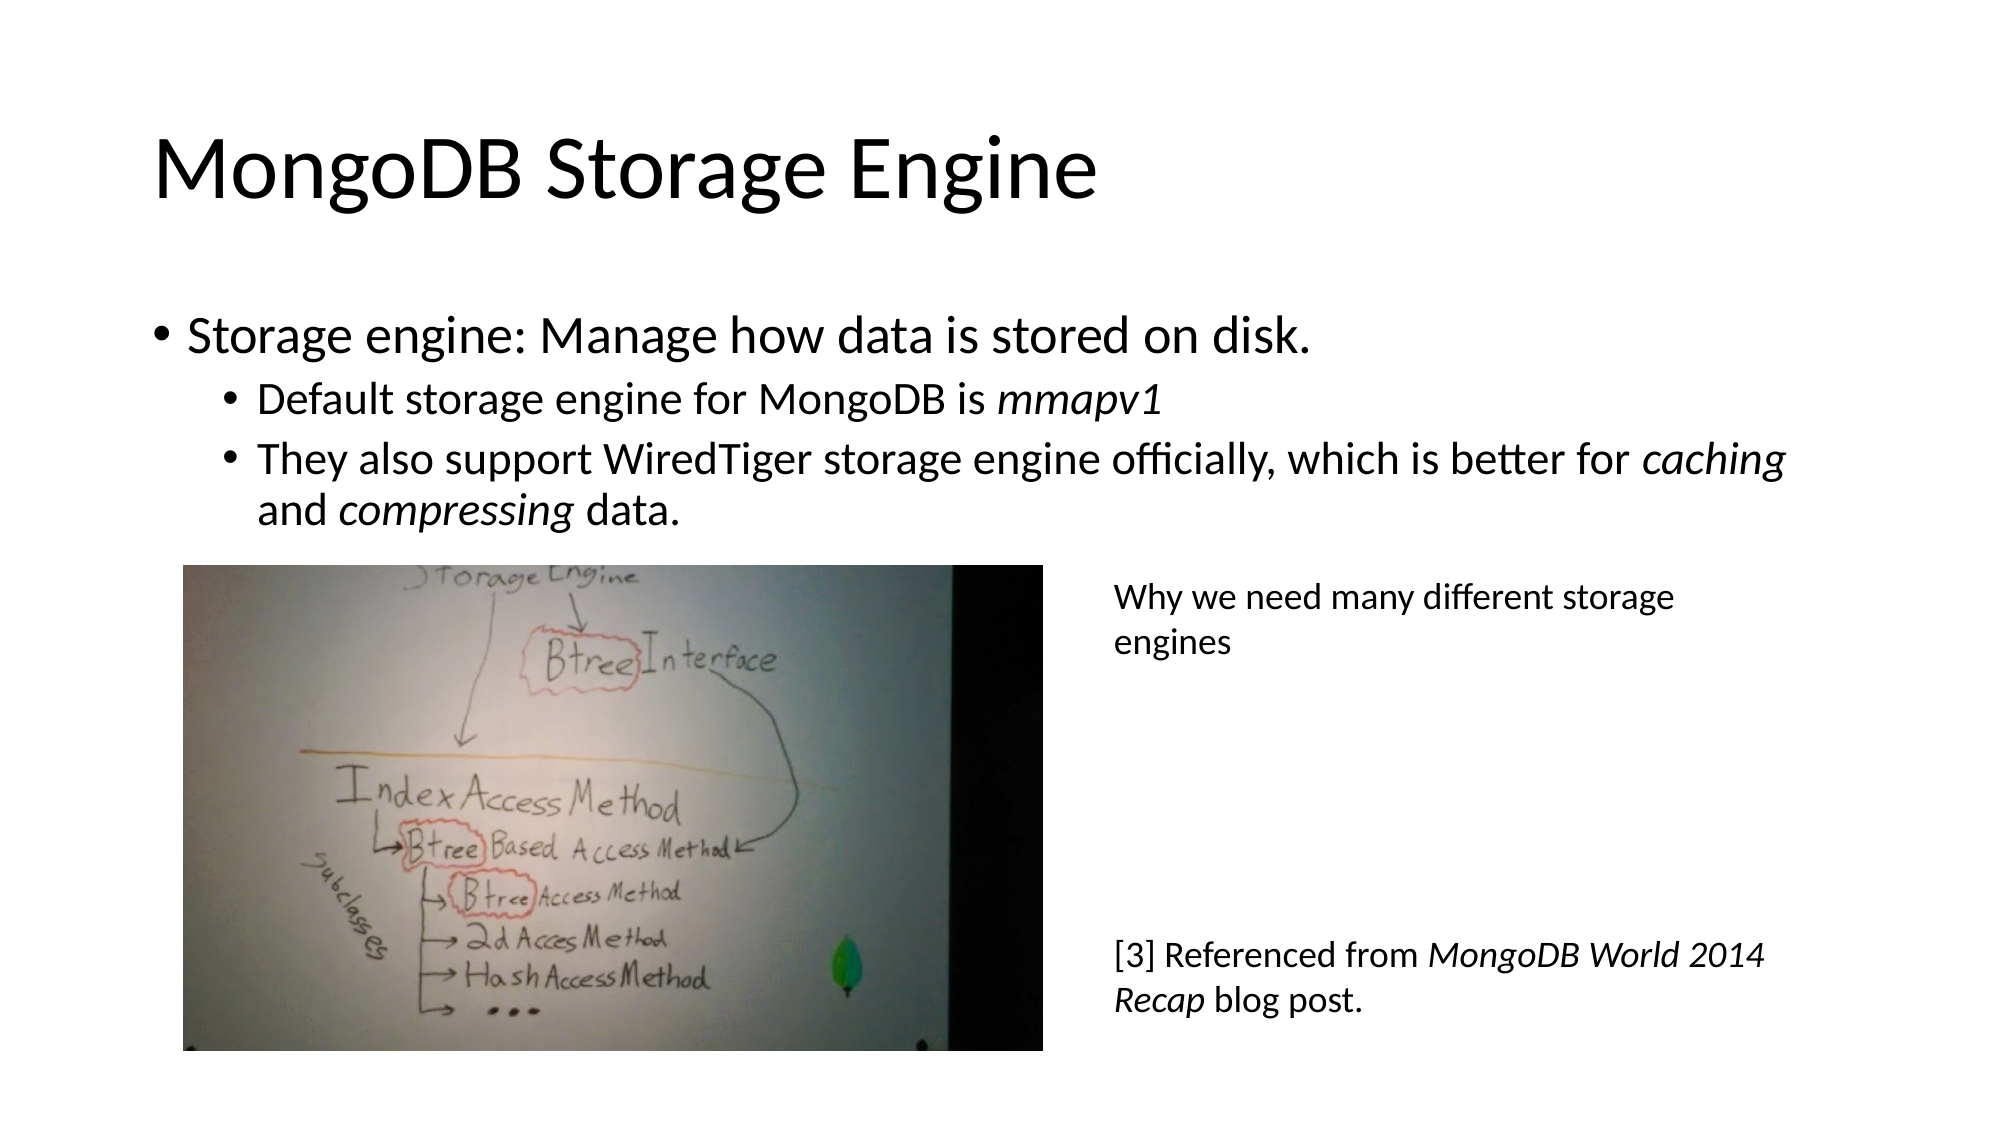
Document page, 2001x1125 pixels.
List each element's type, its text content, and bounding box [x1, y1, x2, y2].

picture [183, 565, 1043, 1051]
text_box Why we need many different storage engines [1099, 565, 1749, 670]
text_box [3] Referenced from MongoDB World 2014 Recap blog post. [1099, 922, 1863, 1028]
list Storage engine: Manage how data is stored on disk. Default storage engine for MongoDB is mmapv1 They also support WiredTiger storage engine officially, which is better for caching and compressing data. [137, 299, 1863, 543]
title MongoDB Storage Engine [137, 59, 1863, 278]
